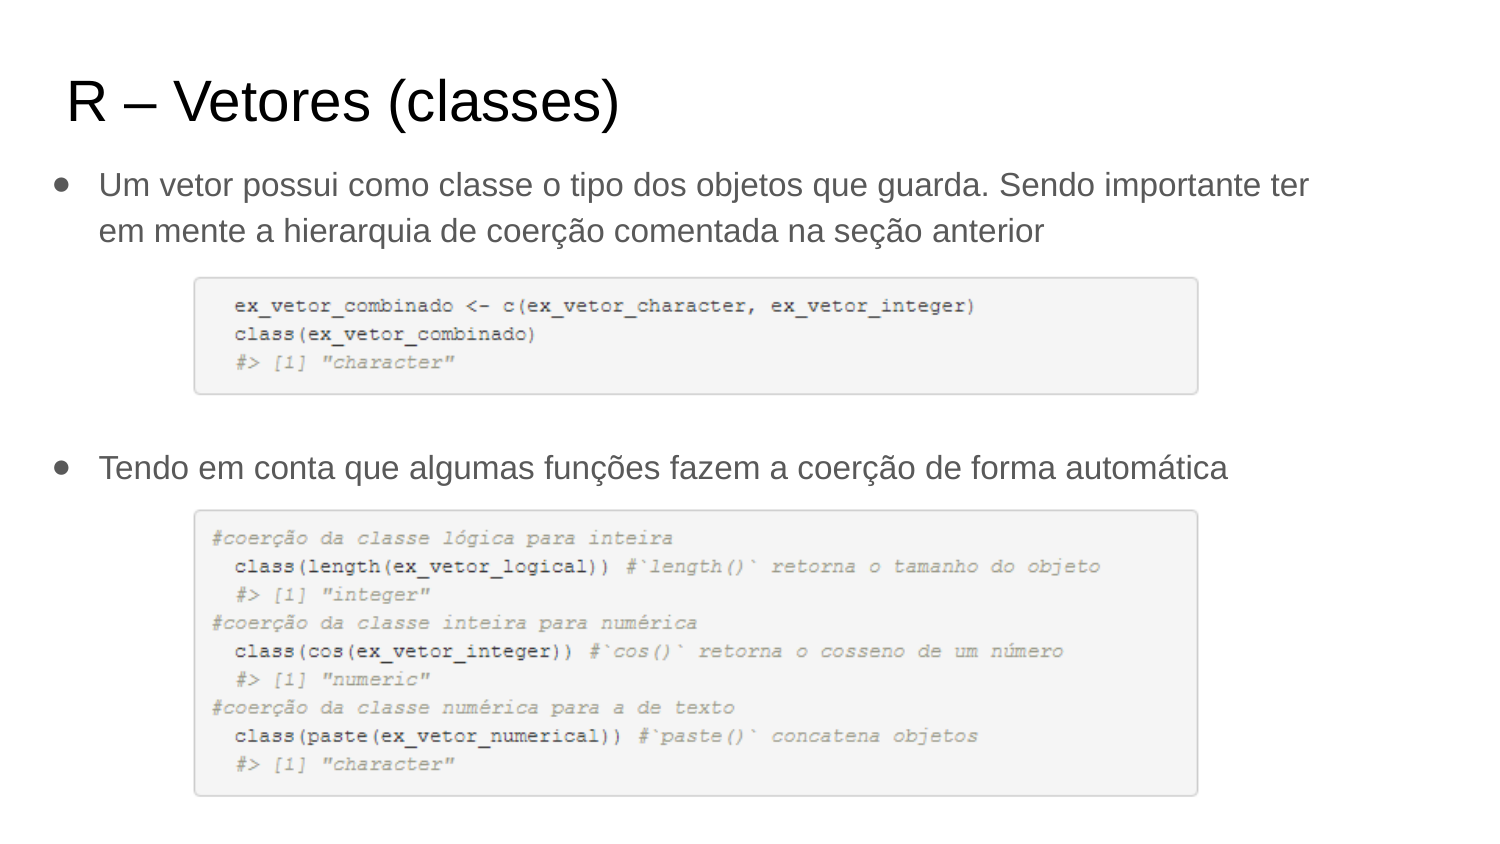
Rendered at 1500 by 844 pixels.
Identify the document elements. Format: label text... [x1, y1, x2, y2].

picture [185, 271, 1213, 411]
text_box Um vetor possui como classe o tipo dos objetos que guarda. Sendo importante ter em mente a hierarquia de coerção comentada na seção anterior Tendo em conta que algumas funções fazem a coerção de forma automática [36, 141, 1362, 683]
title R – Vetores (classes) [51, 47, 1449, 142]
picture [182, 502, 1209, 808]
